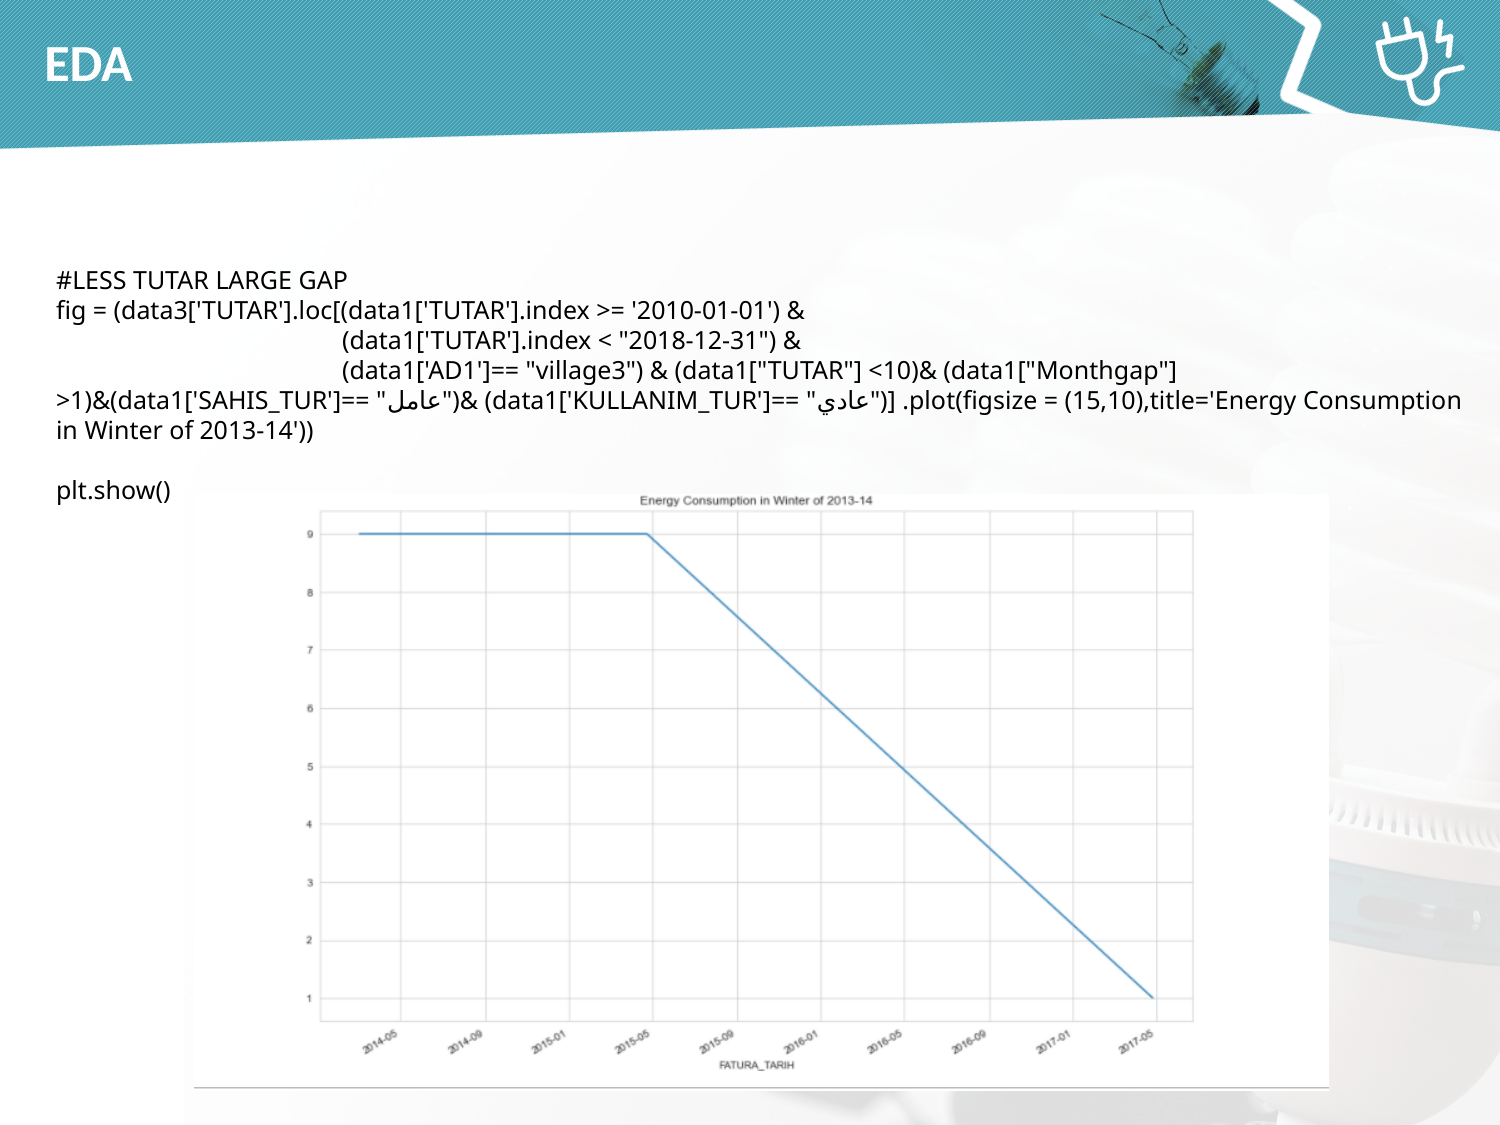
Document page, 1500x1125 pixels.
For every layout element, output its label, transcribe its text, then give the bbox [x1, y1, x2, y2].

text_box #LESS TUTAR LARGE GAP fig = (data3['TUTAR'].loc[(data1['TUTAR'].index >= '2010-01-01') & (data1['TUTAR'].index < "2018-12-31") & (data1['AD1']== "village3") & (data1["TUTAR"] <10)& (data1["Monthgap"] >1)&(data1['SAHIS_TUR']== "عامل")& (data1['KULLANIM_TUR']== "عادي")] .plot(figsize = (15,10),title='Energy Consumption in Winter of 2013-14')) plt.show() [41, 257, 1483, 512]
picture [0, 0, 1500, 1125]
title EDA [29, 0, 1287, 127]
